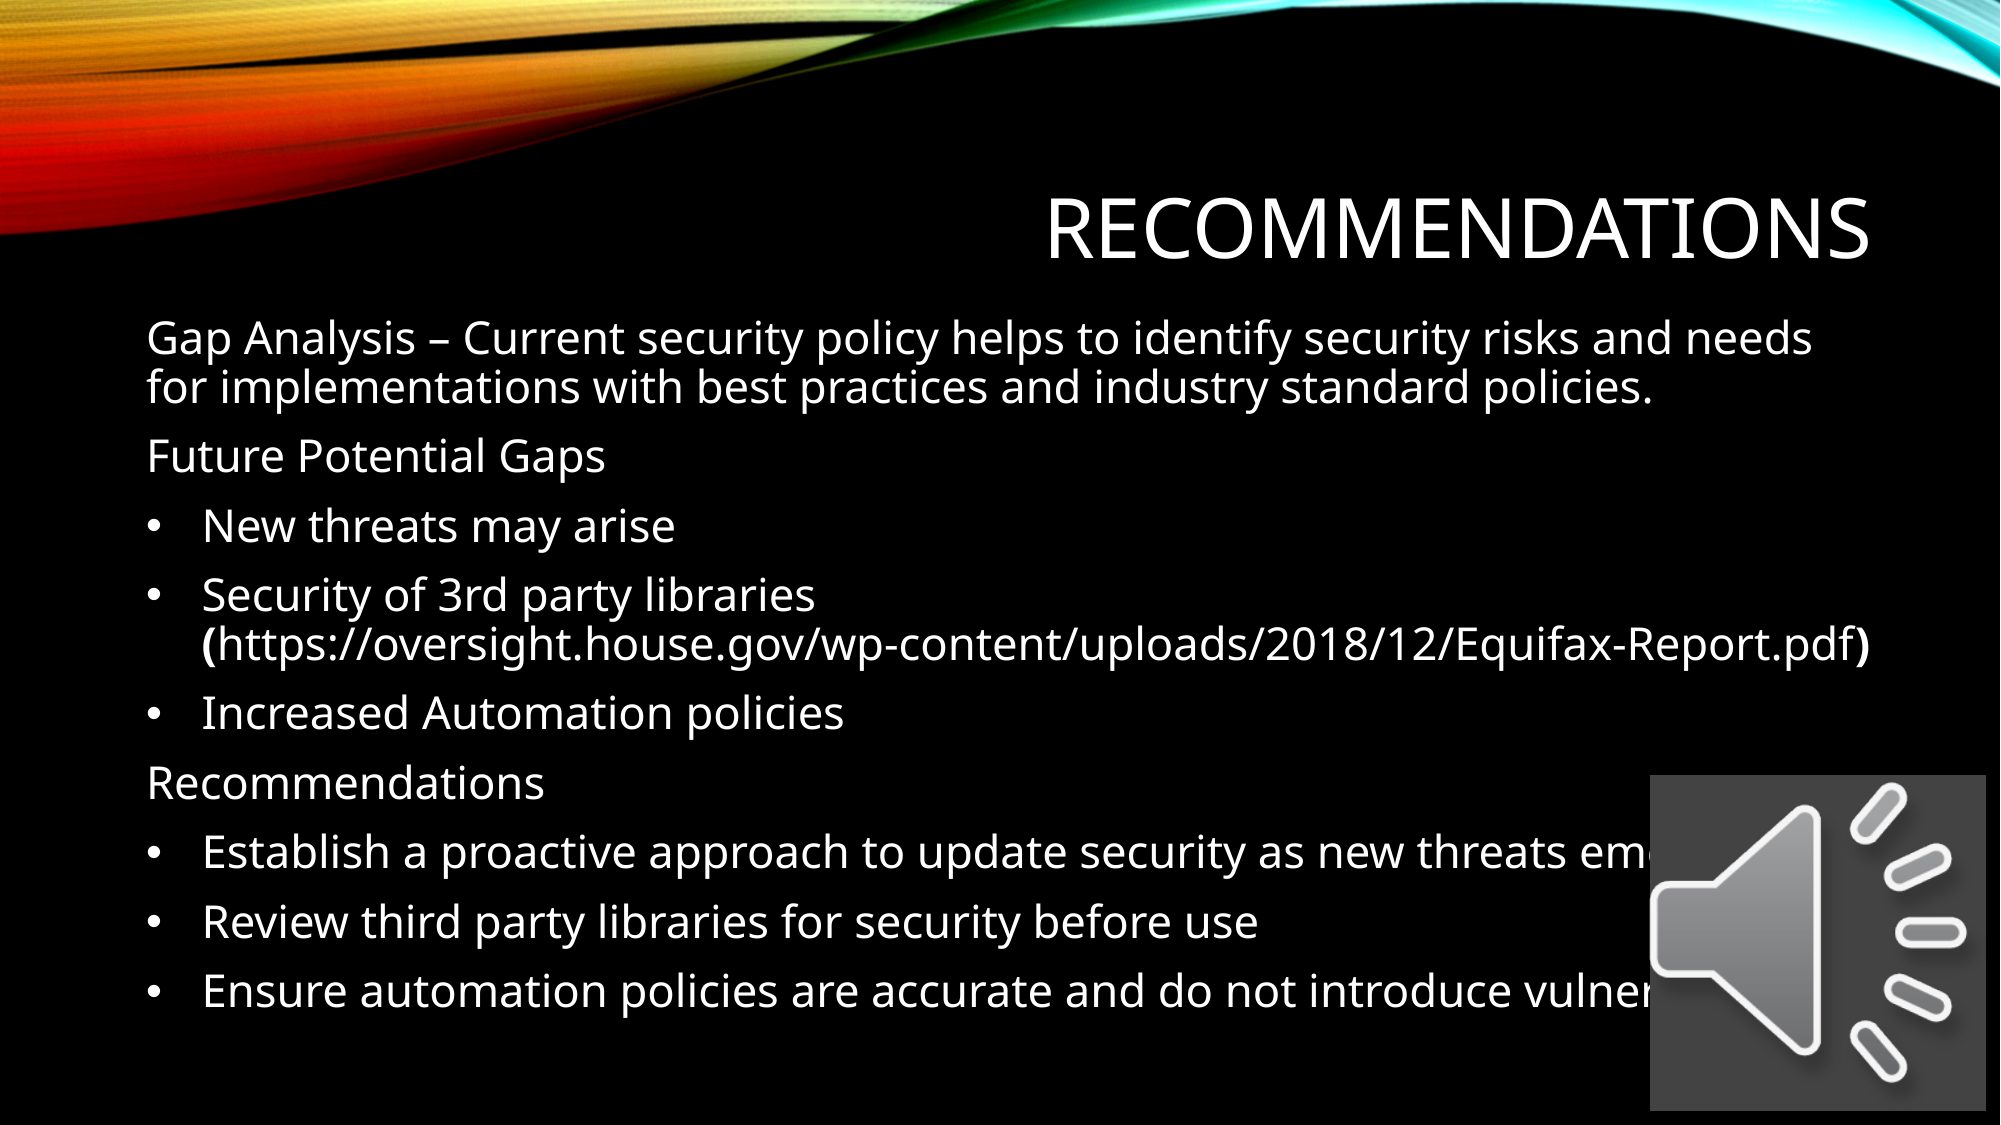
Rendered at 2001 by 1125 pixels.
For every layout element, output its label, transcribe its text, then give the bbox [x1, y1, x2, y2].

list Gap Analysis – Current security policy helps to identify security risks and needs for implementations with best practices and industry standard policies. Future Potential Gaps New threats may arise Security of 3rd party libraries (https://oversight.house.gov/wp-content/uploads/2018/12/Equifax-Report.pdf) Increased Automation policies Recommendations Establish a proactive approach to update security as new threats emerge Review third party libraries for security before use Ensure automation policies are accurate and do not introduce vulnerabilties [112, 307, 1891, 1050]
title RECOMMENDATIONS [474, 125, 1888, 307]
picture [0, 0, 2000, 237]
picture [1648, 773, 1987, 1112]
